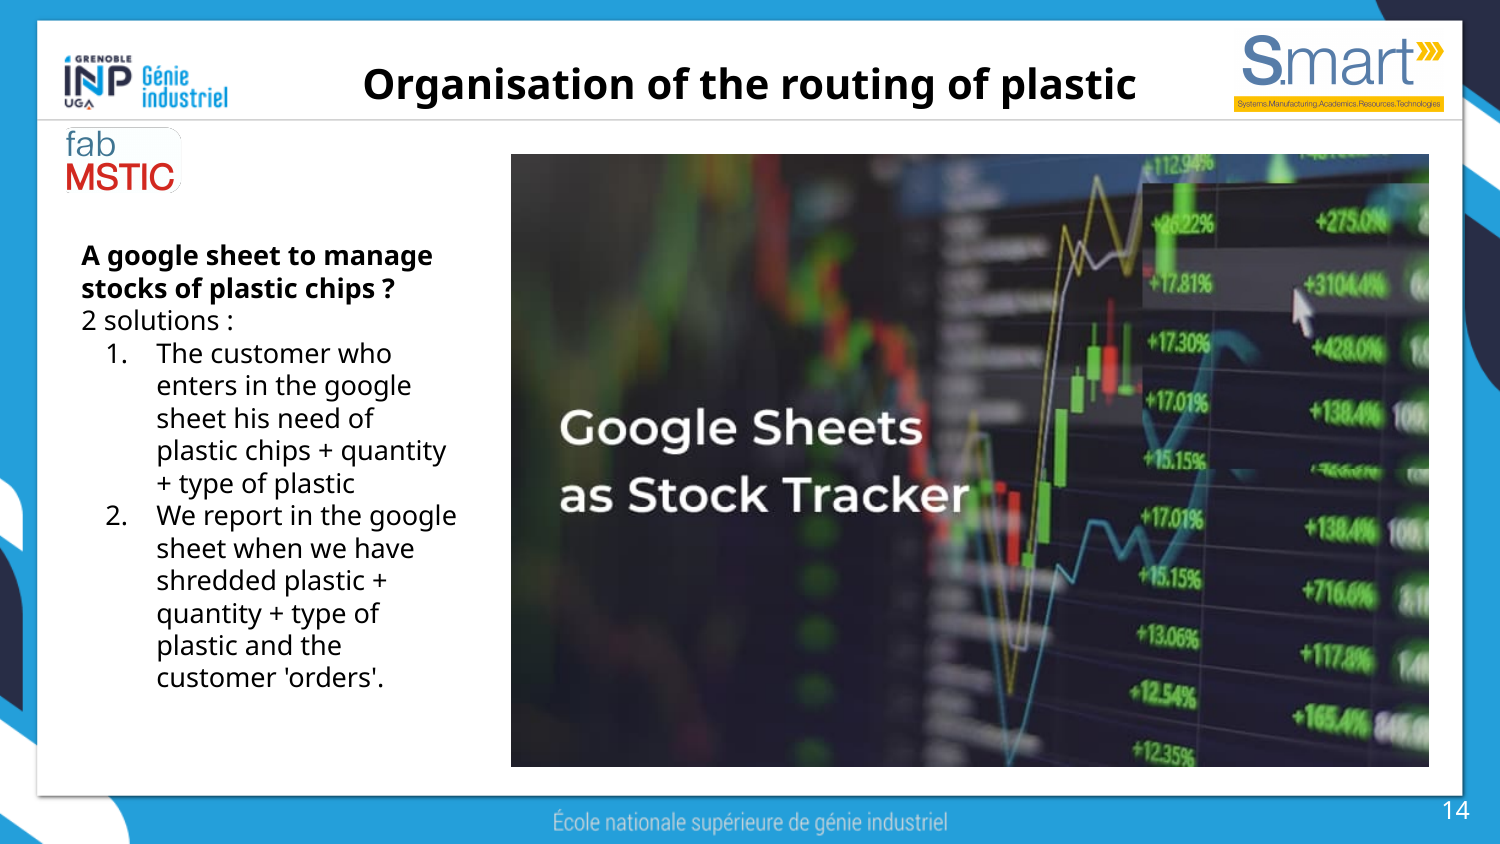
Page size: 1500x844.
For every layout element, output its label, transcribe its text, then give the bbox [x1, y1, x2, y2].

text_box A google sheet to manage stocks of plastic chips ? 2 solutions : The customer who enters in the google sheet his need of plastic chips + quantity + type of plastic We report in the google sheet when we have shredded plastic + quantity + type of plastic and the customer 'orders'. [66, 223, 473, 709]
text_box Organisation of the routing of plastic [37, 42, 1463, 123]
picture [0, 0, 1500, 844]
slide_number ‹#› [1394, 779, 1485, 844]
